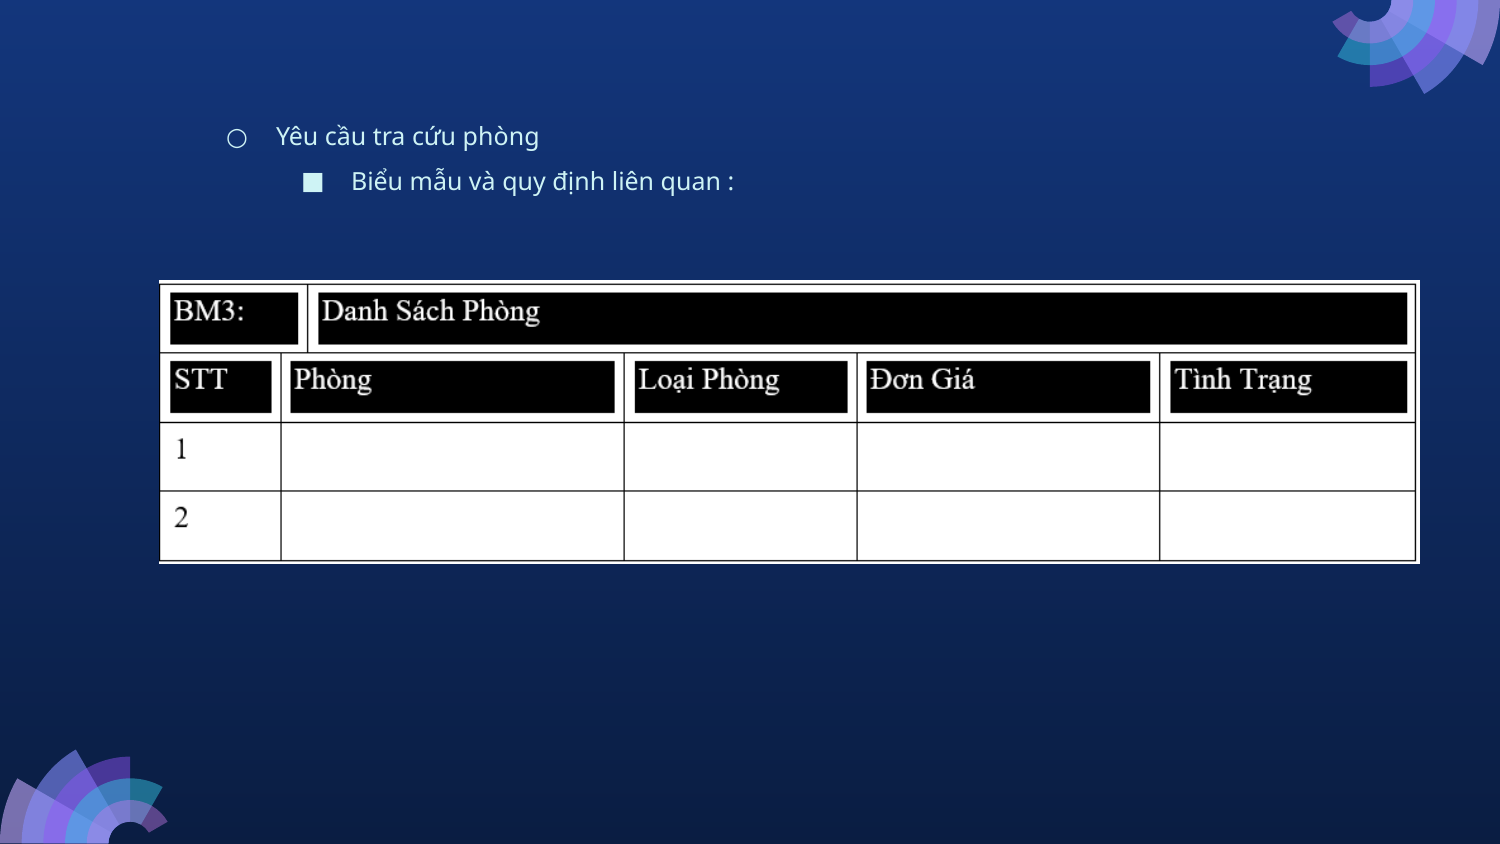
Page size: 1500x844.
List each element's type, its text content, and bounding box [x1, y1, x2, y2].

list Yêu cầu tra cứu phòng Biểu mẫu và quy định liên quan : [111, 90, 1406, 607]
picture [159, 279, 1421, 564]
